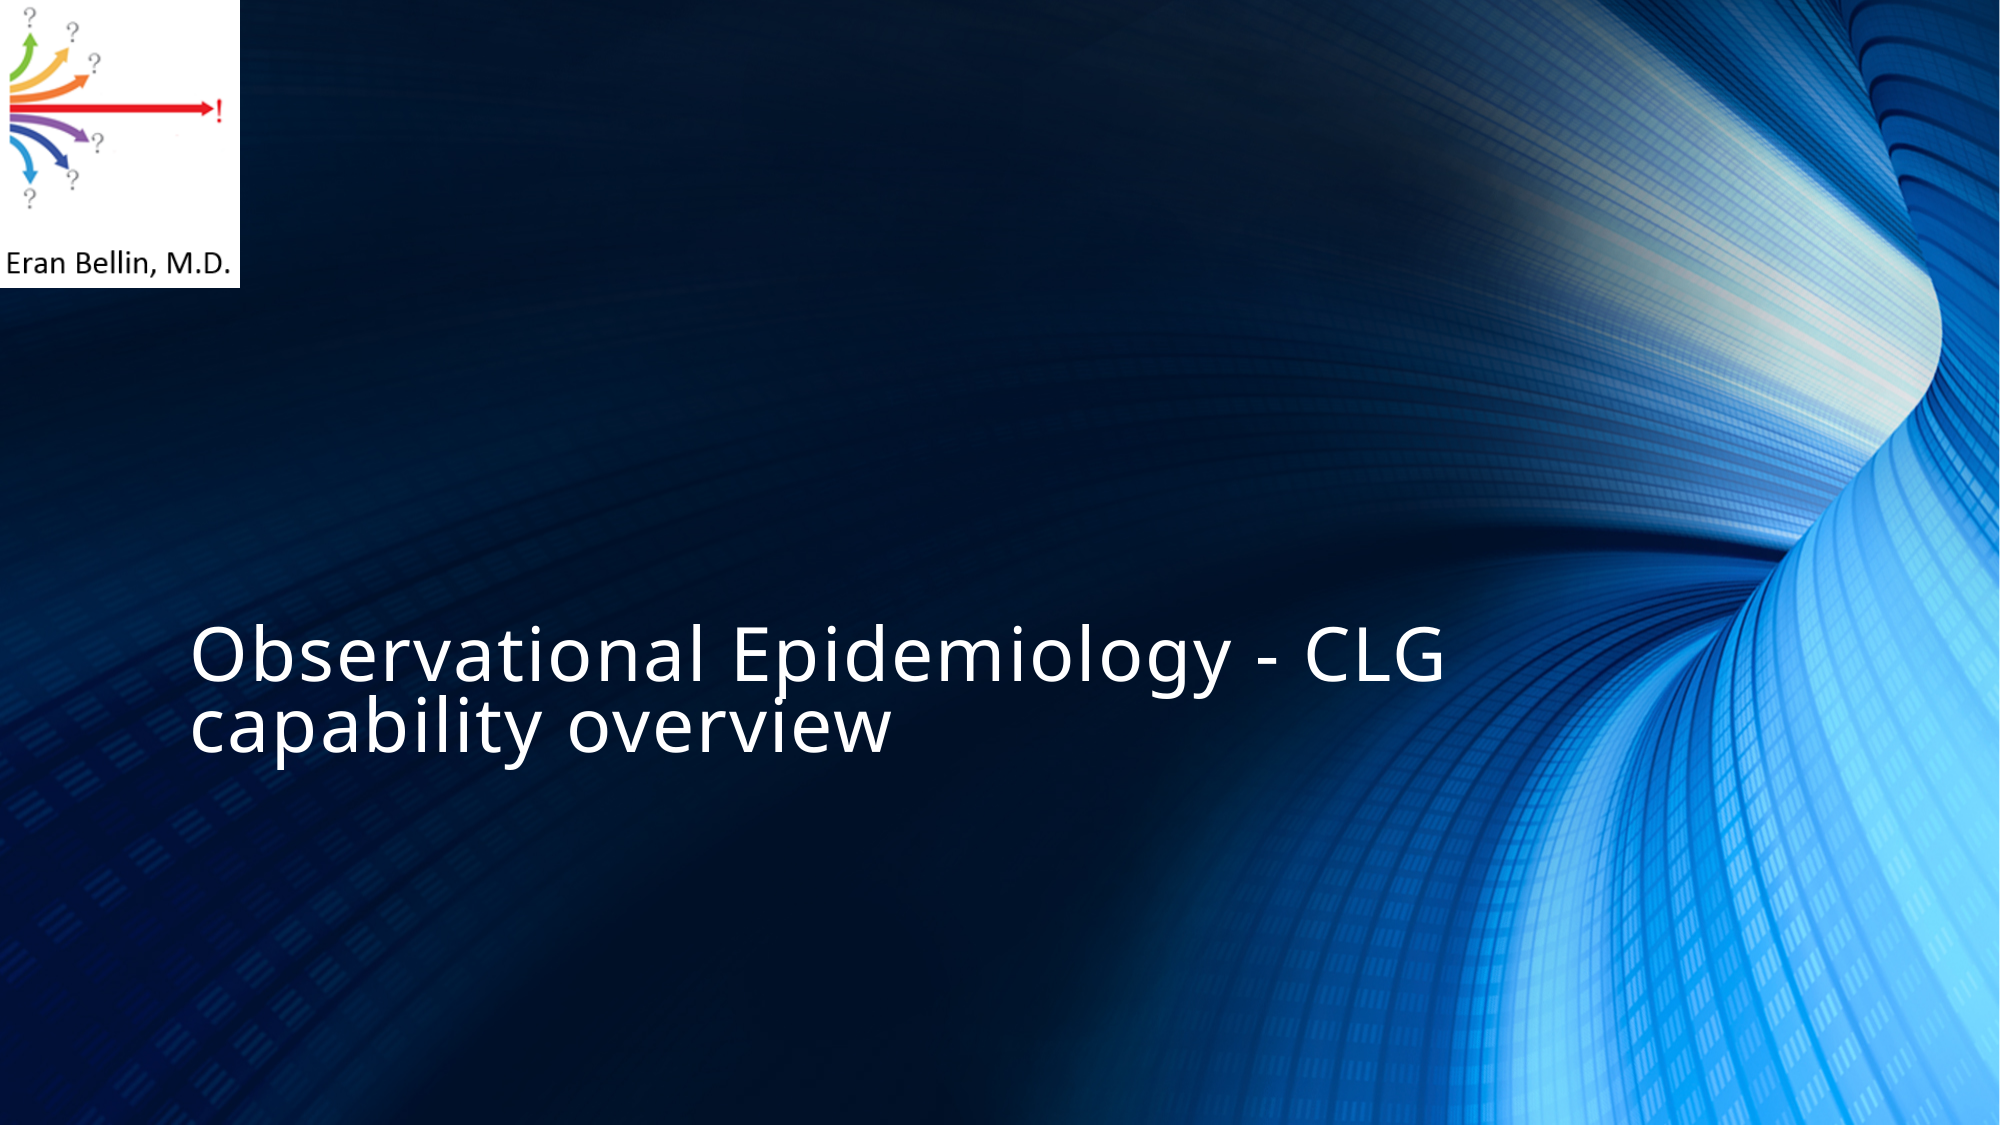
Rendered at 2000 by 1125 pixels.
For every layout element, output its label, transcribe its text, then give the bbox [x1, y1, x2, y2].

picture [0, 0, 2000, 1125]
title Observational Epidemiology - CLG capability overview [174, 299, 1525, 775]
